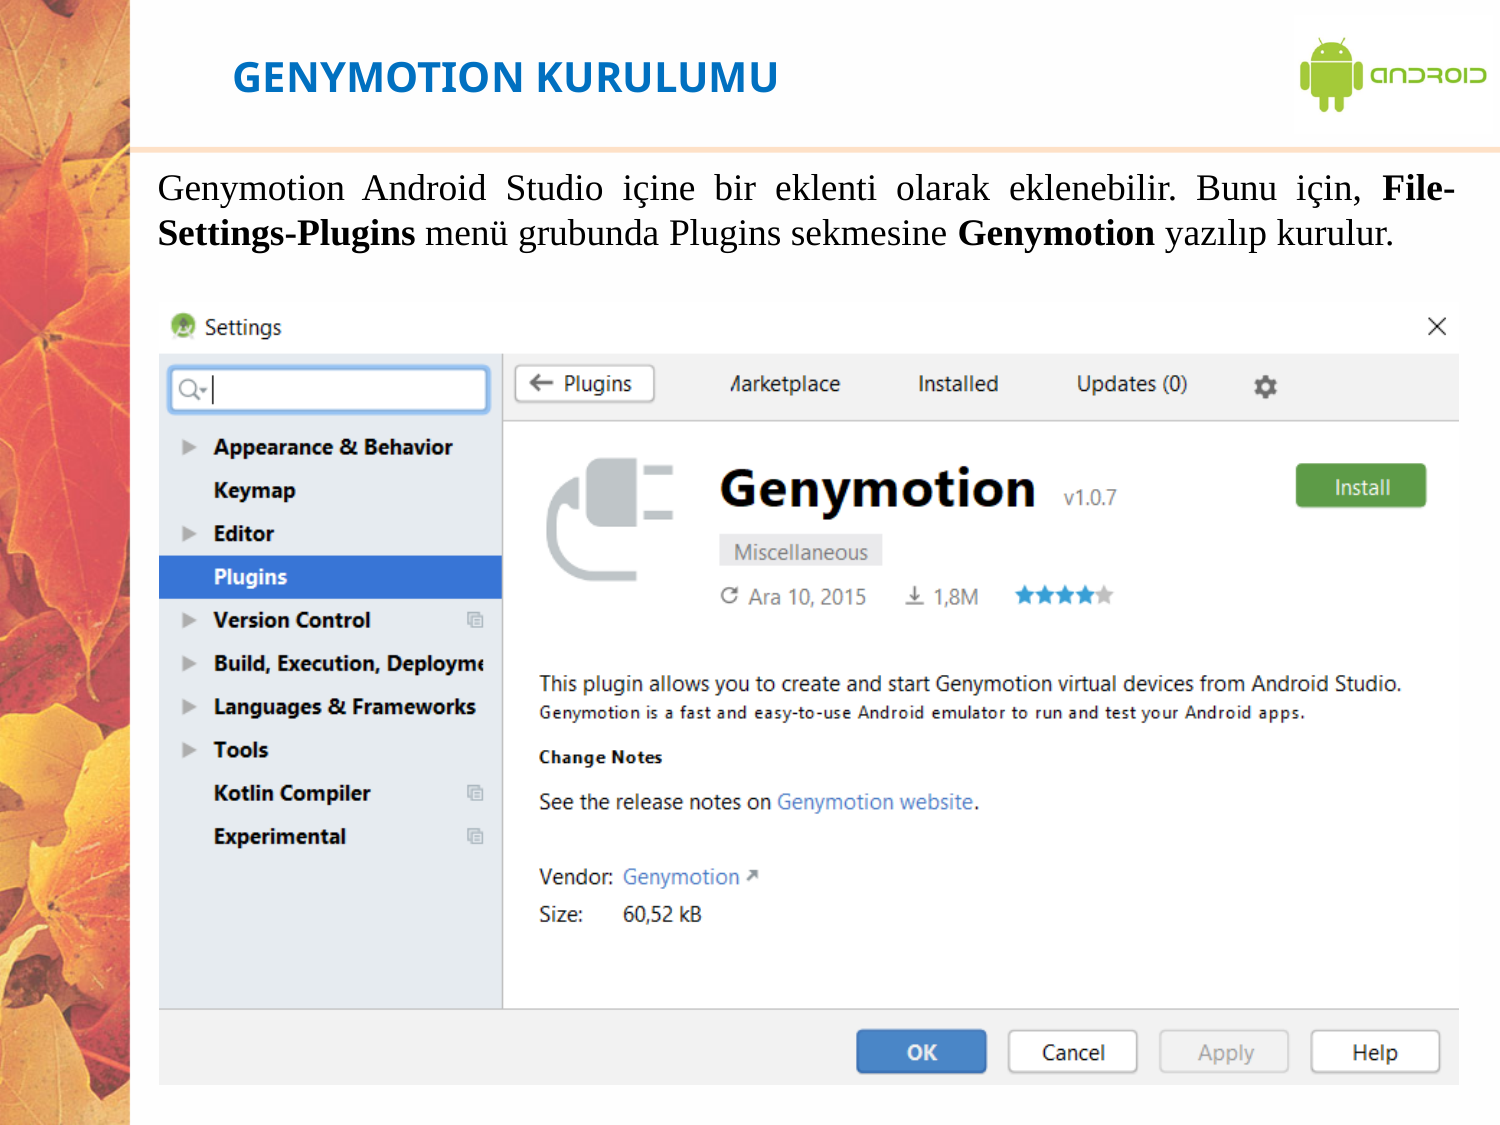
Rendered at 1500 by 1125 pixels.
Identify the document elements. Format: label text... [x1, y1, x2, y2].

picture [0, 0, 1500, 1125]
text_box Genymotion Android Studio içine bir eklenti olarak eklenebilir. Bunu için, File-Settings-Plugins menü grubunda Plugins sekmesine Genymotion yazılıp kurulur. [142, 159, 1471, 260]
text_box GENYMOTION KURULUMU [142, 43, 1247, 109]
